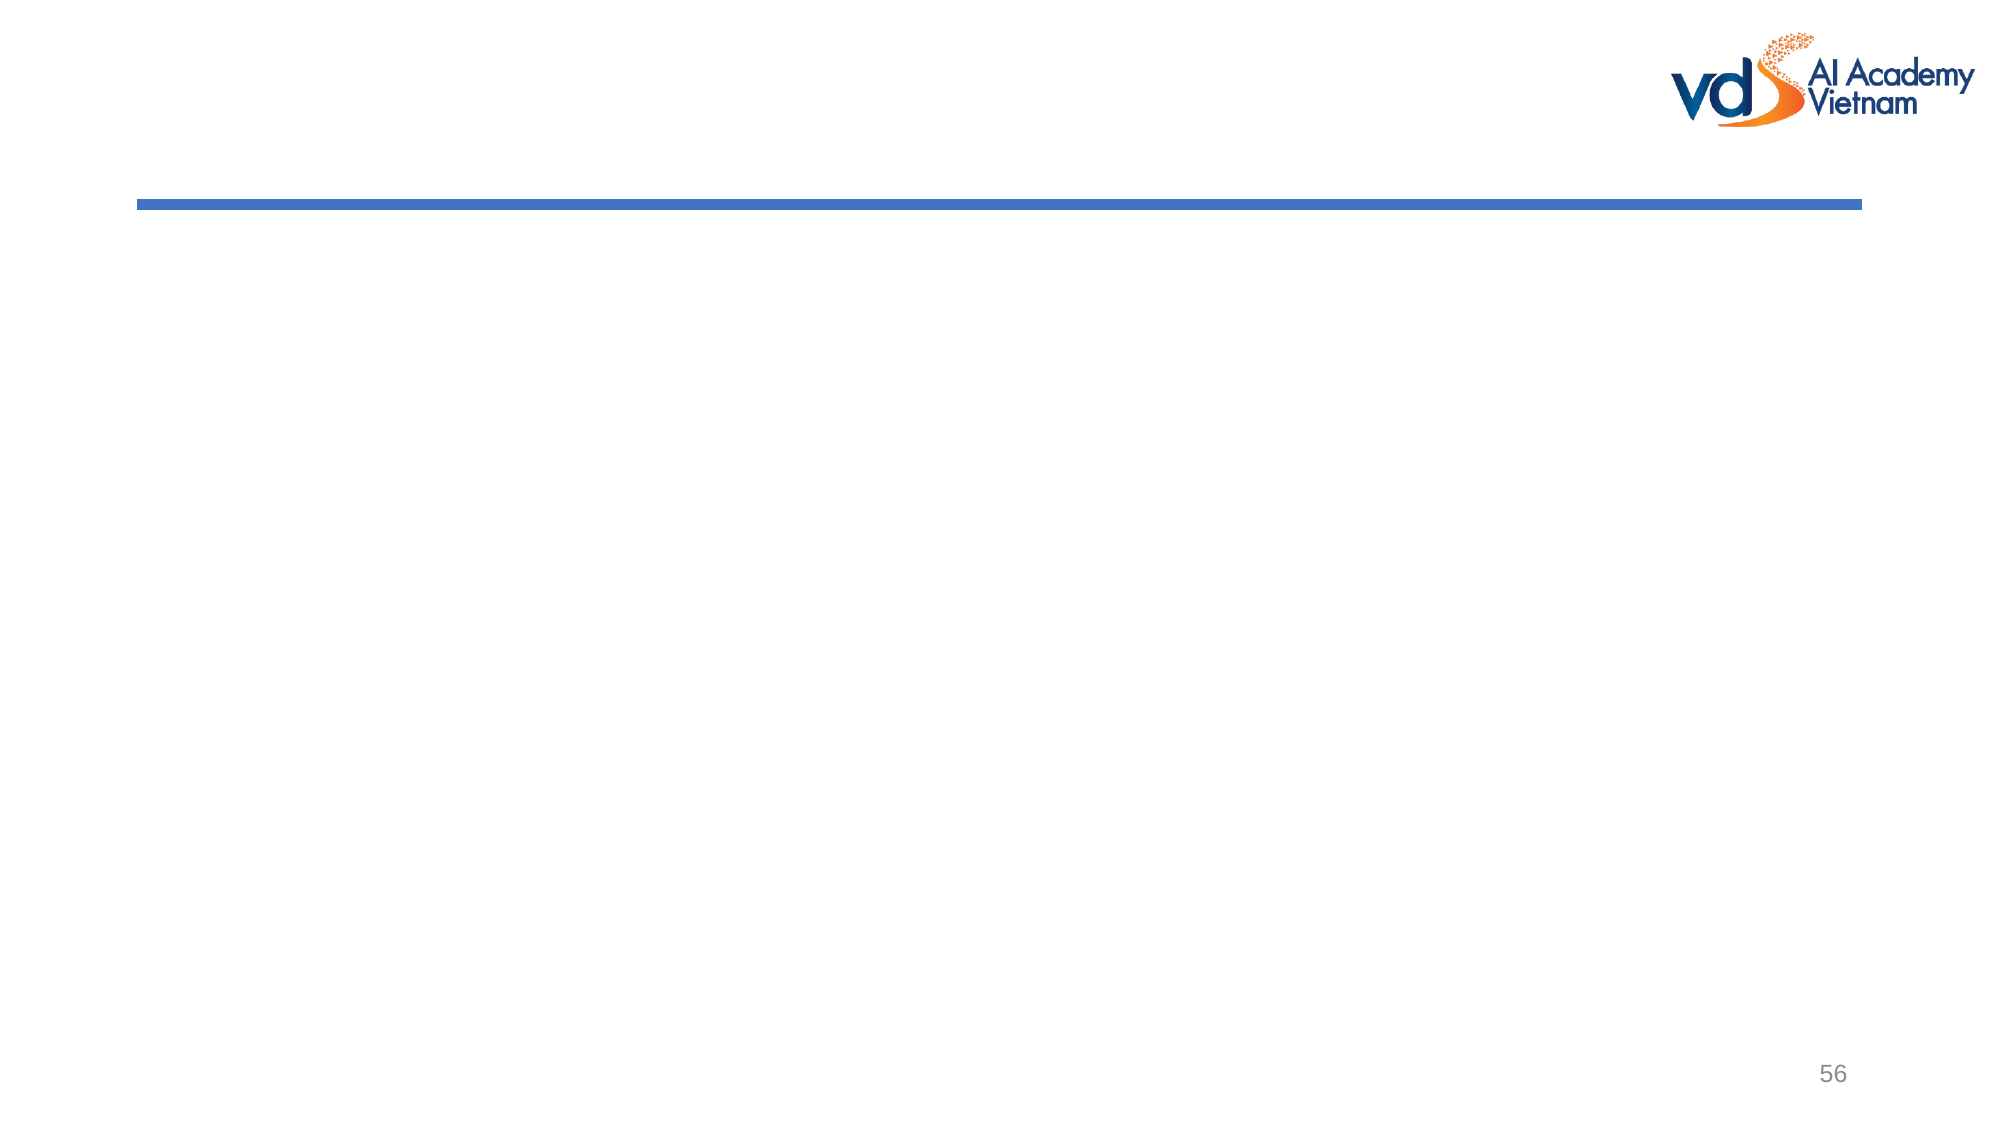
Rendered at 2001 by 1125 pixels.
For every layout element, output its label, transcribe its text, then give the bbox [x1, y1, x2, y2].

slide_number 56 [1412, 1042, 1863, 1103]
picture [1671, 32, 1975, 127]
